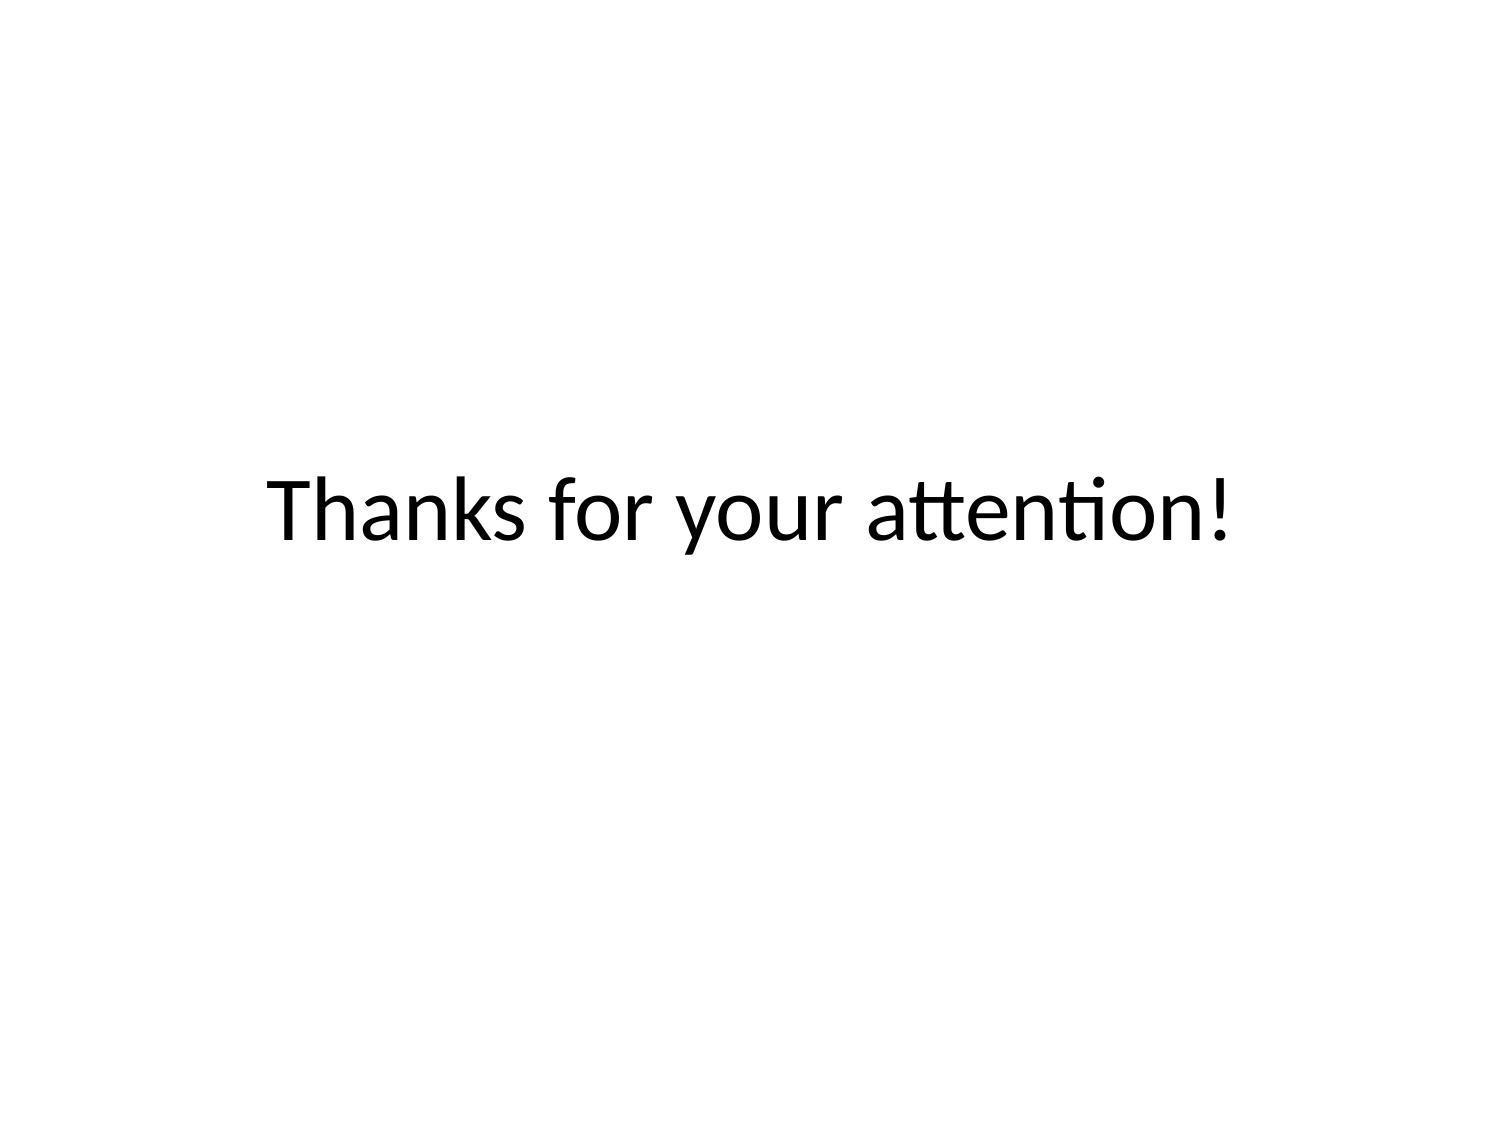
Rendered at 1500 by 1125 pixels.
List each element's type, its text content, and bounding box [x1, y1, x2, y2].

title Thanks for your attention! [76, 410, 1428, 599]
